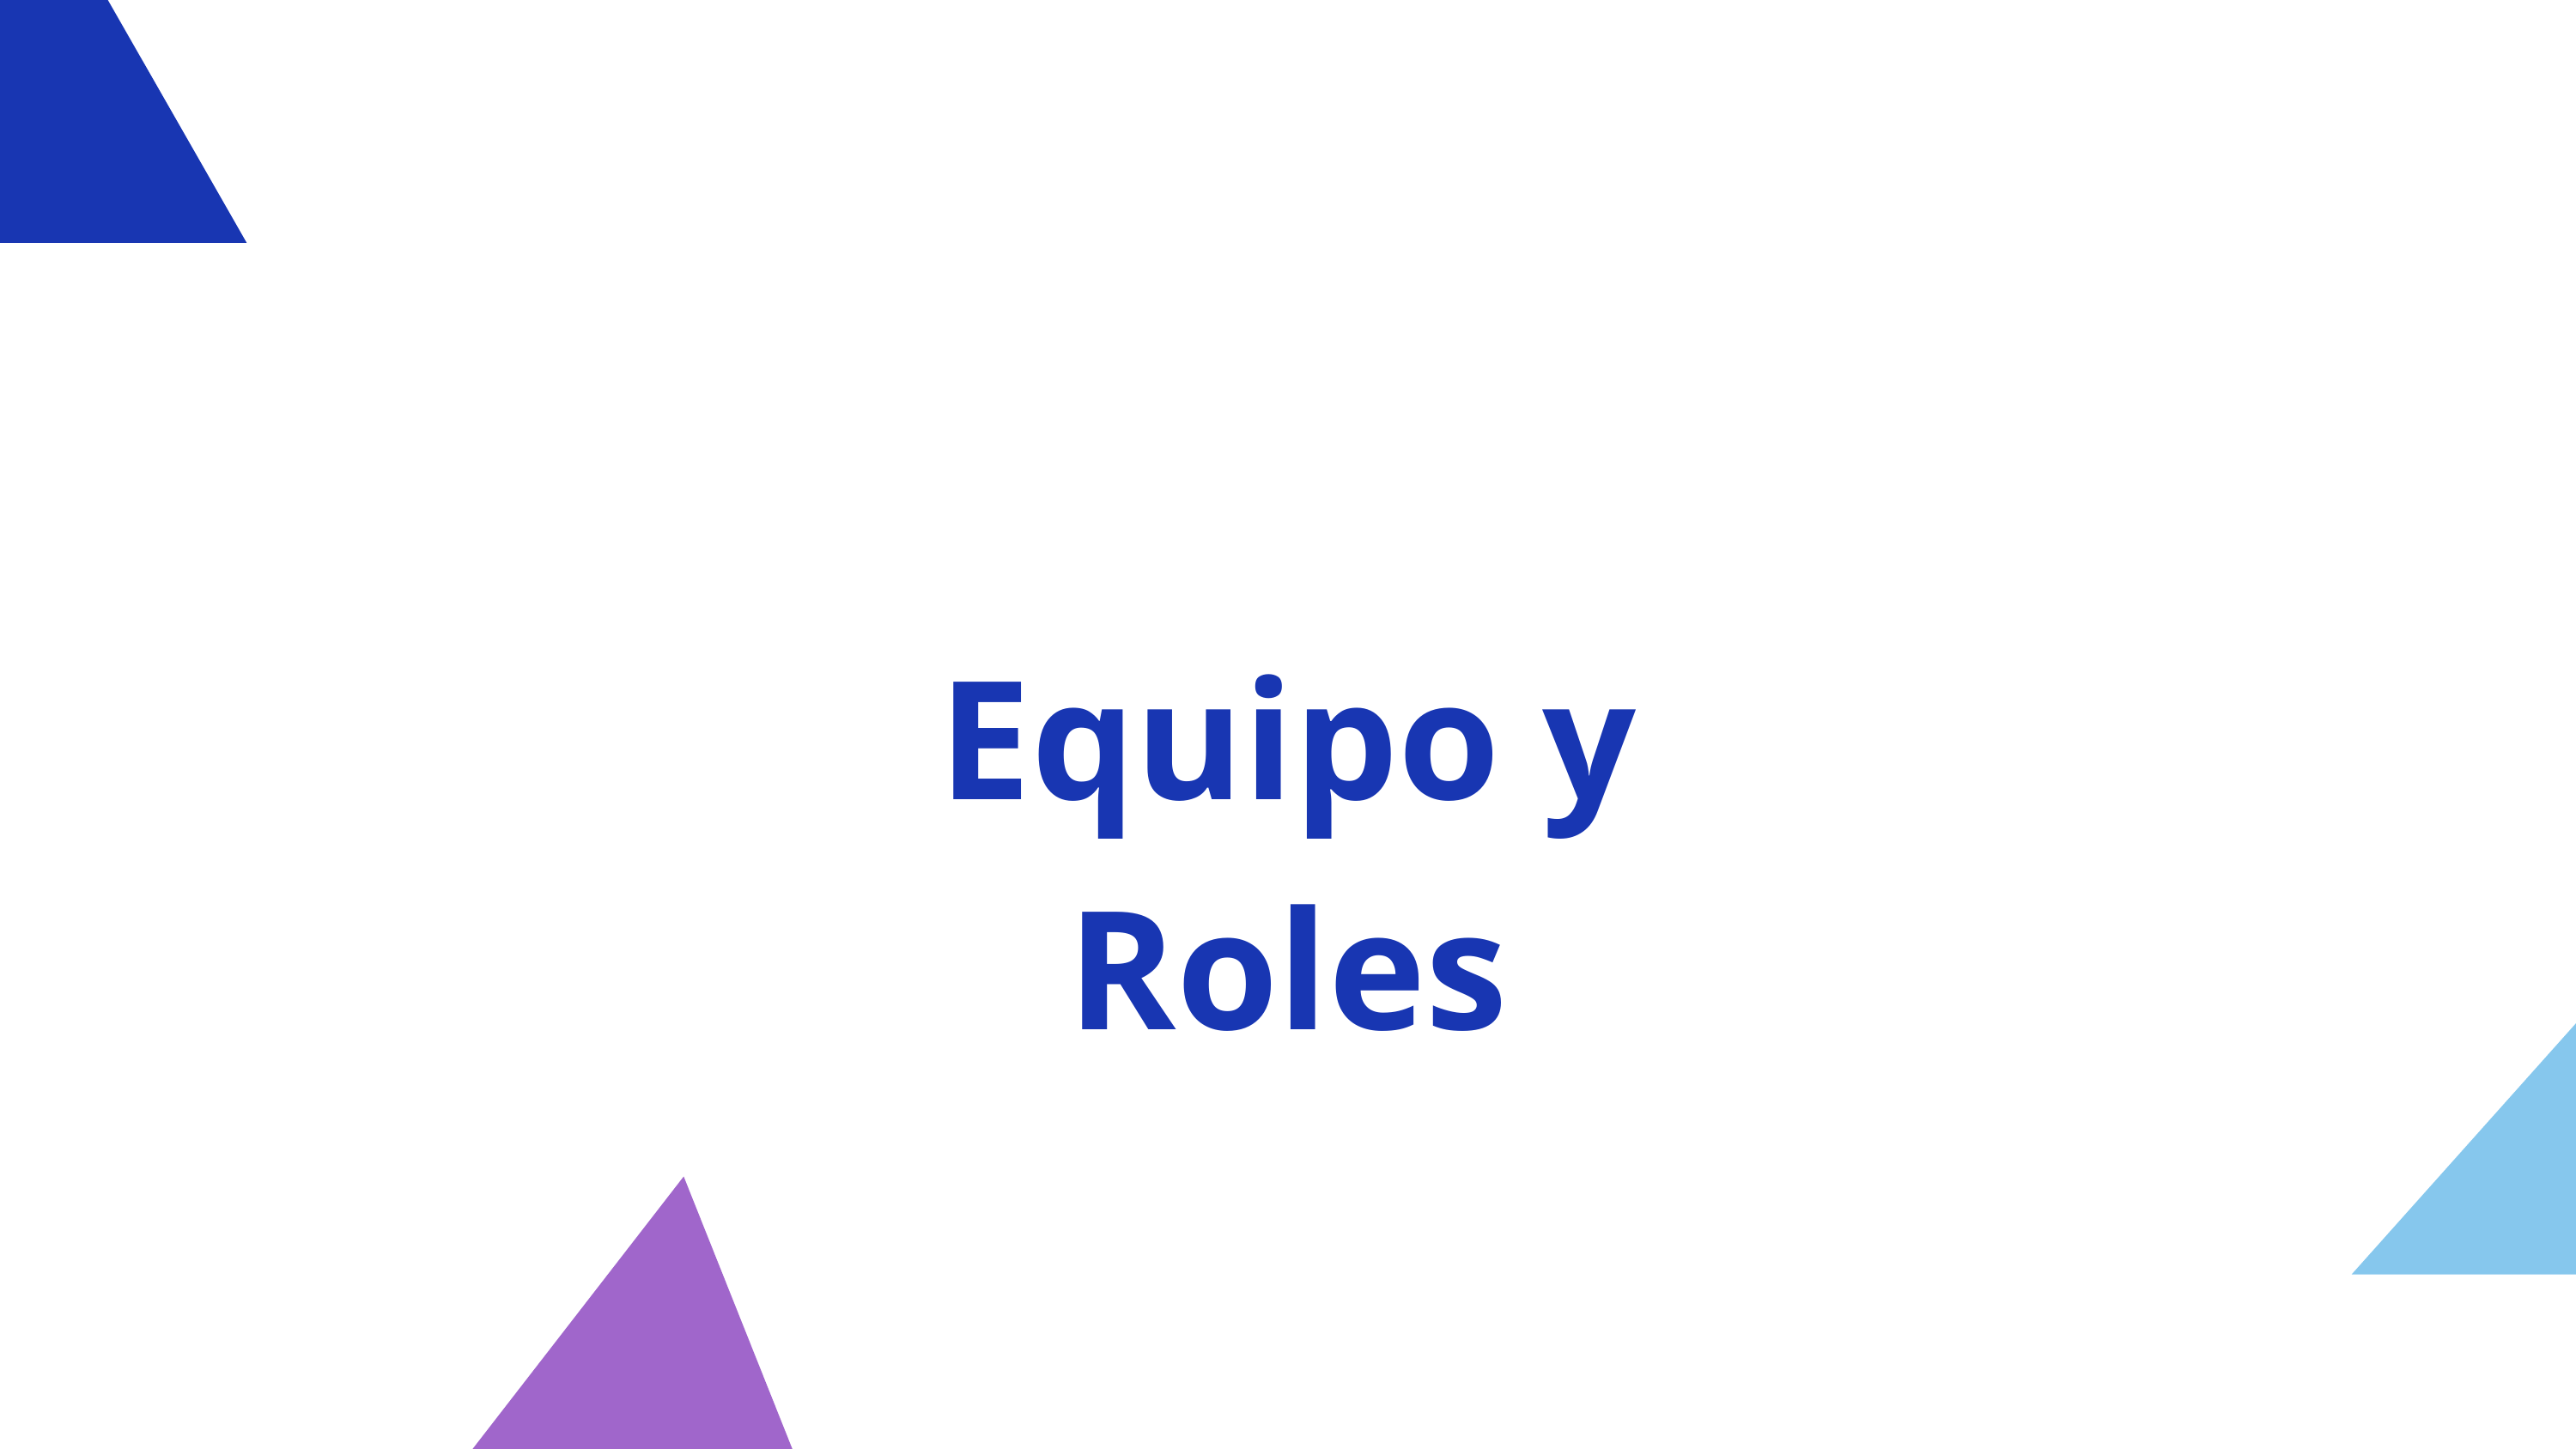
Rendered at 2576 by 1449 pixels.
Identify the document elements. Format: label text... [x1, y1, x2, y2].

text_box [0, 0, 247, 244]
text_box Equipo y Roles [740, 602, 1836, 1063]
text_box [2351, 926, 2576, 1275]
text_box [404, 1173, 902, 1449]
